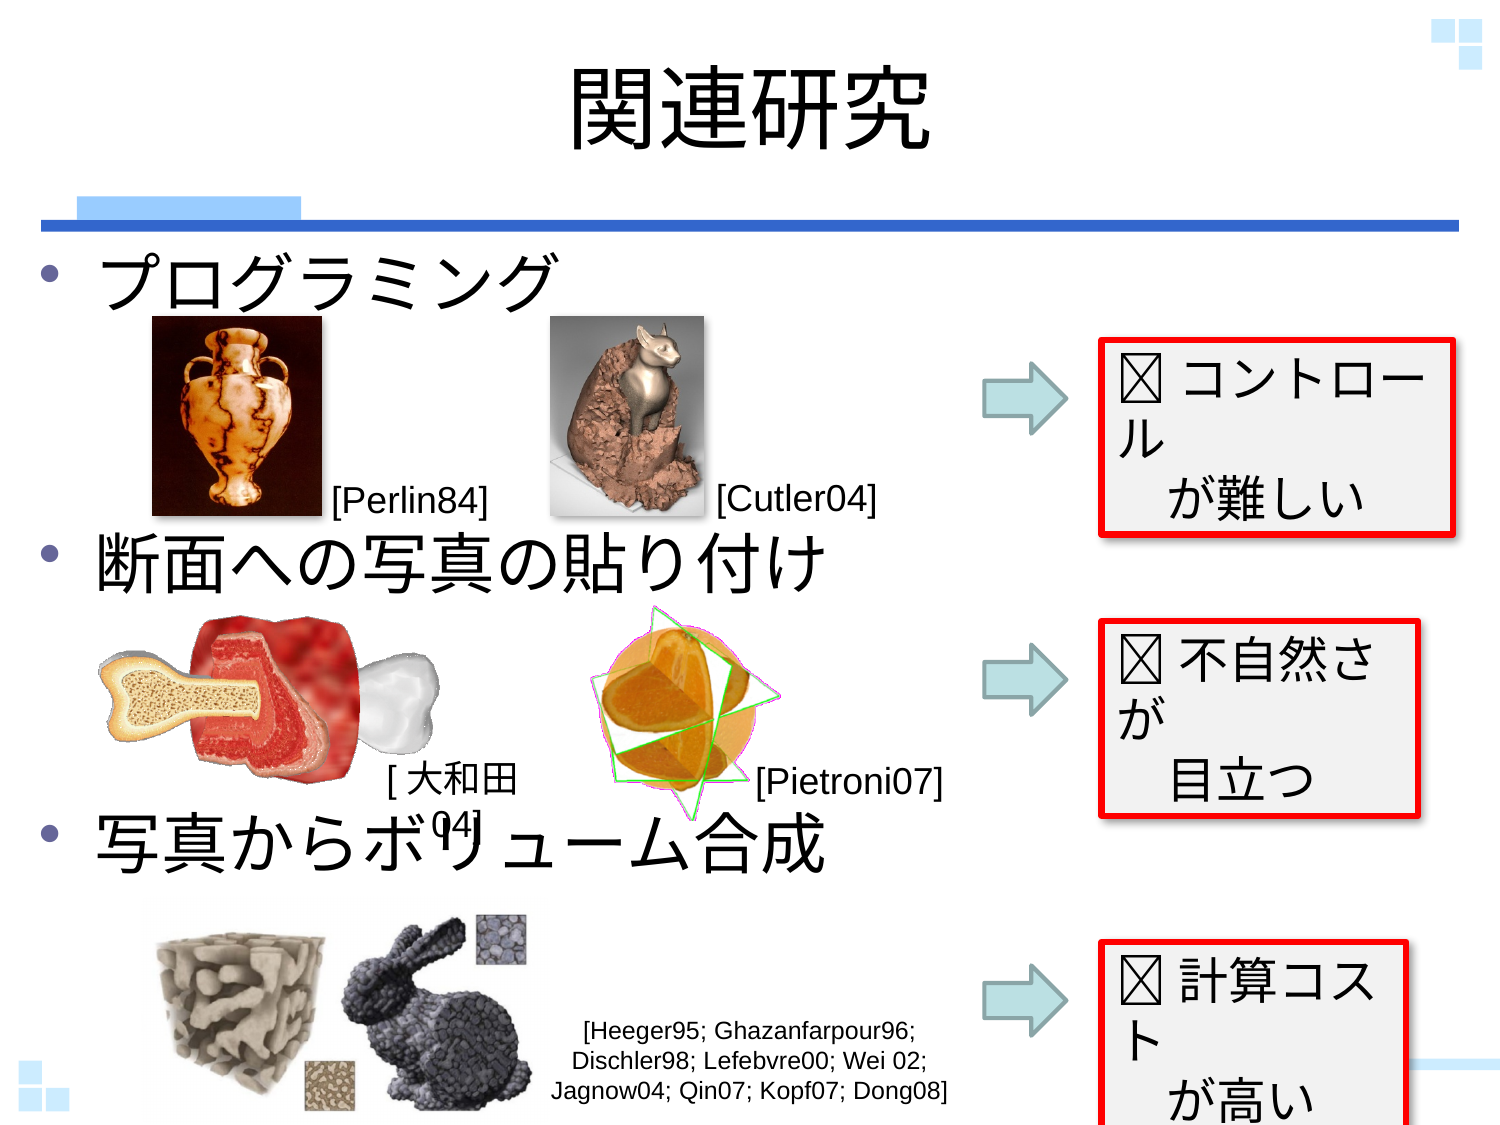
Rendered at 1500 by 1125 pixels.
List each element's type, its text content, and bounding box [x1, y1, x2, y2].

picture [562, 597, 790, 821]
text_box [Perlin84] [304, 468, 516, 529]
text_box [Cutler04] [691, 466, 903, 527]
text_box [大和田04] [351, 747, 563, 853]
text_box [982, 361, 1069, 436]
title 関連研究 [23, 11, 1477, 200]
text_box [Heeger95; Ghazanfarpour96; Dischler98; Lefebvre00; Wei 02; Jagnow04; Qin07; Kopf07; Dong08] [556, 1007, 973, 1112]
picture [550, 316, 704, 516]
text_box 不自然さが 目立つ [1101, 621, 1418, 816]
picture [152, 316, 322, 516]
text_box 計算コスト が高い [1101, 941, 1407, 1125]
text_box [982, 642, 1069, 717]
text_box [Pietroni07] [794, 749, 961, 810]
text_box [982, 963, 1069, 1038]
picture [93, 609, 441, 786]
text_box コントロール が難しい [1101, 339, 1454, 535]
picture [140, 895, 551, 1125]
list プログラミング 断面への写真の貼り付け 写真からボリューム合成 [23, 234, 914, 1102]
